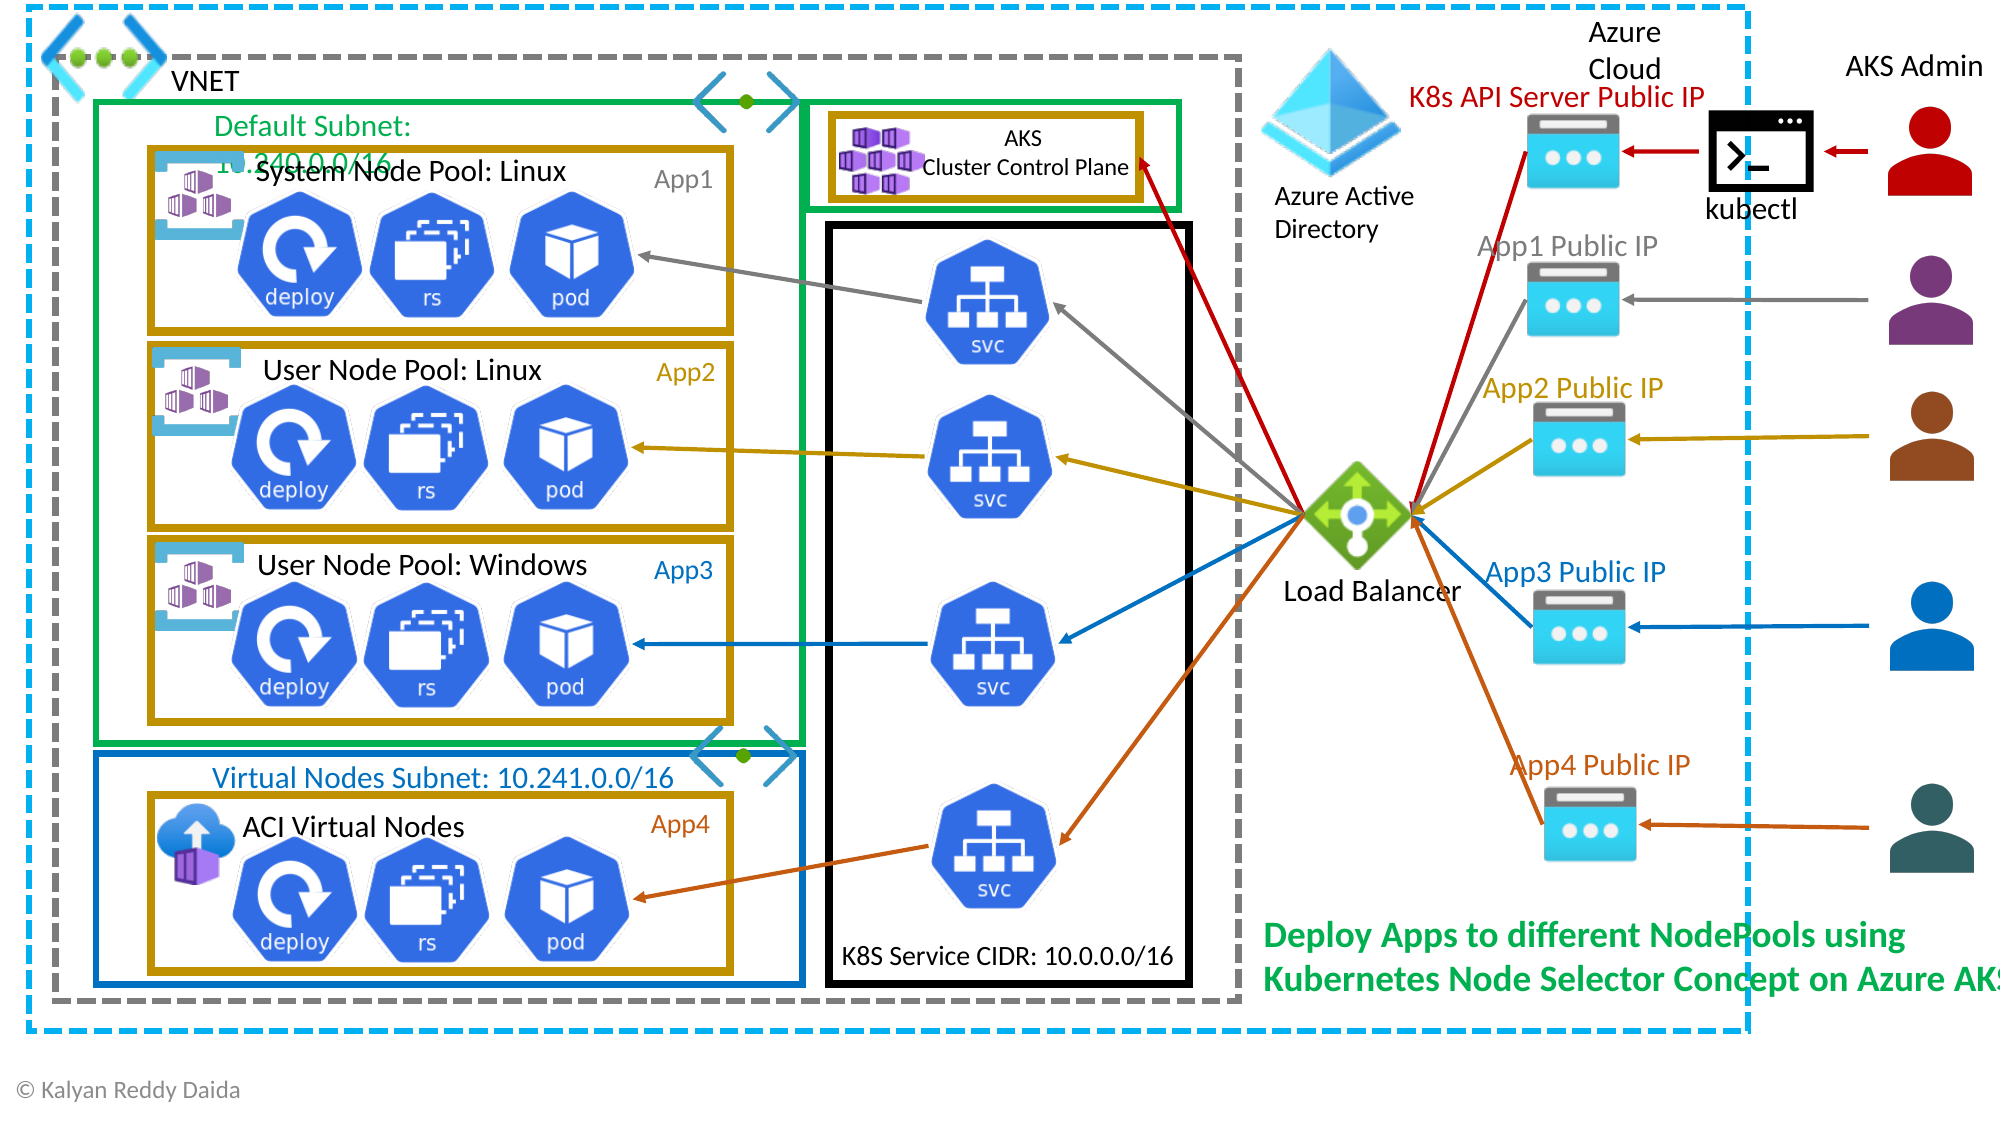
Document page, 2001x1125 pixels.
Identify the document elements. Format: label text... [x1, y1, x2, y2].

picture [499, 381, 632, 513]
text_box [828, 224, 1139, 302]
text_box [806, 101, 1180, 211]
text_box App3 [639, 544, 741, 593]
picture [924, 391, 1056, 522]
picture [927, 578, 1059, 710]
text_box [632, 845, 929, 900]
text_box [828, 457, 1058, 641]
text_box [828, 979, 1190, 985]
text_box Azure Active Directory [1304, 170, 1411, 252]
text_box K8S Service CIDR: 10.0.0.0/16 [827, 930, 1200, 979]
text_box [1411, 151, 1526, 299]
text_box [1059, 515, 1304, 846]
text_box App3 Public IP [1543, 543, 1697, 596]
text_box AKS Admin [1830, 37, 2000, 90]
text_box ACI Virtual Nodes [228, 799, 507, 852]
text_box [150, 794, 731, 973]
picture [155, 542, 493, 711]
text_box K8s API Server Public IP [1401, 69, 1734, 122]
picture [501, 833, 633, 965]
picture [1869, 373, 1995, 499]
picture [689, 702, 797, 810]
text_box Deploy Apps to different NodePools using Kubernetes Node Selector Concept on Azure AKS [1248, 902, 2000, 1007]
text_box User Node Pool: Windows [242, 536, 610, 590]
text_box [828, 846, 1190, 930]
text_box [828, 303, 1052, 447]
text_box VNET [167, 53, 282, 101]
picture [1261, 43, 1401, 183]
picture [152, 347, 492, 514]
text_box System Node Pool: Linux [241, 143, 609, 196]
text_box Virtual Nodes Subnet: 10.241.0.0/16 [197, 749, 689, 794]
text_box Default Subnet: 10.240.0.0/16 [199, 97, 609, 148]
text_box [1139, 156, 1304, 302]
picture [1525, 103, 1622, 200]
text_box [28, 6, 1749, 1032]
text_box kubectl [1690, 181, 1816, 234]
picture [41, 0, 167, 132]
text_box User Node Pool: Linux [248, 341, 616, 394]
picture [1543, 579, 1628, 676]
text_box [1411, 299, 1526, 439]
text_box [150, 148, 731, 333]
picture [1869, 563, 1995, 689]
text_box App4 Public IP [1543, 736, 1722, 789]
text_box [54, 132, 1240, 1002]
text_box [1411, 439, 1532, 515]
picture [1542, 776, 1639, 873]
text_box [637, 254, 922, 303]
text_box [631, 447, 925, 457]
picture [1698, 88, 1824, 214]
text_box [282, 56, 692, 101]
footer © Kalyan Reddy Daida [0, 1058, 675, 1119]
text_box App4 [636, 797, 738, 845]
picture [155, 803, 493, 966]
picture [500, 578, 633, 710]
picture [692, 48, 800, 156]
picture [1869, 765, 1995, 891]
text_box [95, 101, 804, 745]
text_box App1 Public IP [1526, 218, 1689, 271]
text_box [1627, 436, 1870, 440]
picture [1868, 237, 1994, 363]
picture [928, 780, 1060, 912]
picture [1304, 461, 1411, 570]
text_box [1052, 302, 1304, 516]
picture [921, 236, 1053, 368]
text_box Azure Cloud [1573, 3, 1757, 88]
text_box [1638, 824, 1870, 828]
text_box App2 Public IP [1526, 359, 1695, 412]
text_box App2 [641, 346, 743, 395]
picture [506, 188, 638, 321]
picture [839, 123, 925, 199]
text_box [1055, 456, 1304, 516]
text_box App1 [639, 153, 741, 202]
text_box [831, 114, 1141, 200]
text_box [828, 646, 1059, 845]
text_box [150, 538, 731, 723]
picture [1531, 391, 1628, 488]
picture [1526, 251, 1622, 348]
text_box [1411, 515, 1543, 825]
picture [1867, 88, 1993, 214]
text_box Load Balancer [1304, 570, 1411, 615]
text_box [800, 56, 1240, 254]
text_box [150, 344, 731, 529]
text_box [95, 753, 804, 985]
picture [155, 151, 498, 321]
